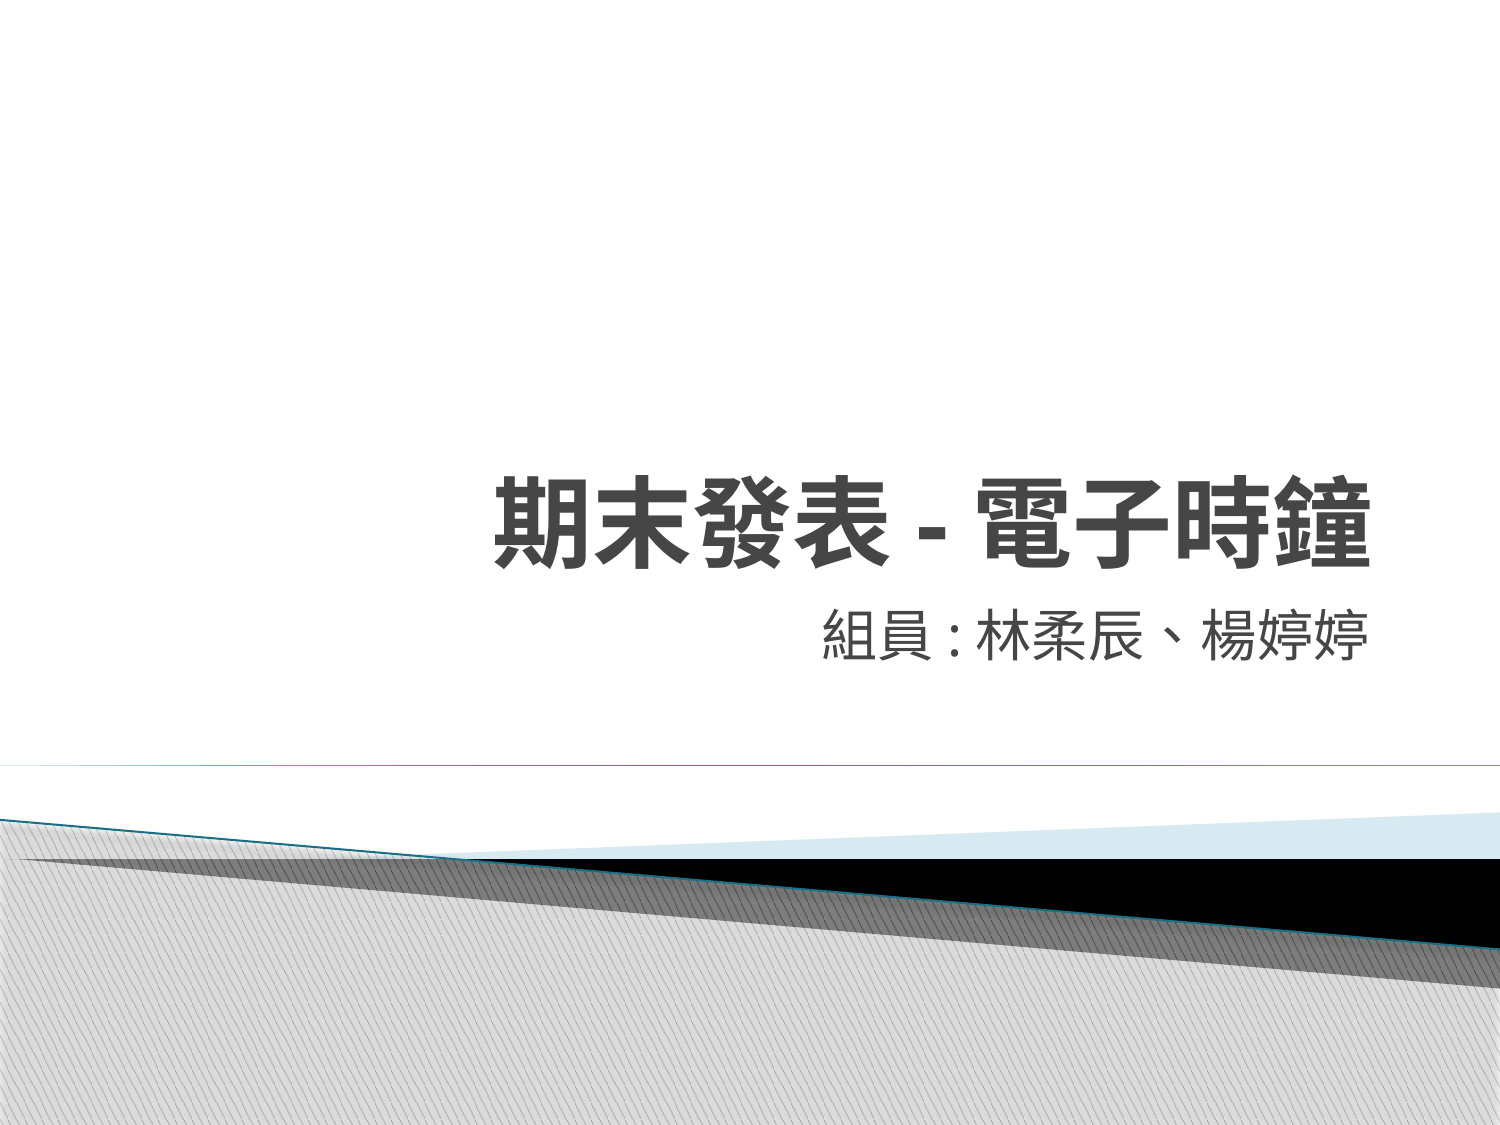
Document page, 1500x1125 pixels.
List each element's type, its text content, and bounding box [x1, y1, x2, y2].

subtitle 組員:林柔辰、楊婷婷 [112, 592, 1388, 790]
title 期末發表-電子時鐘 [112, 287, 1388, 588]
picture [5, 859, 1500, 989]
